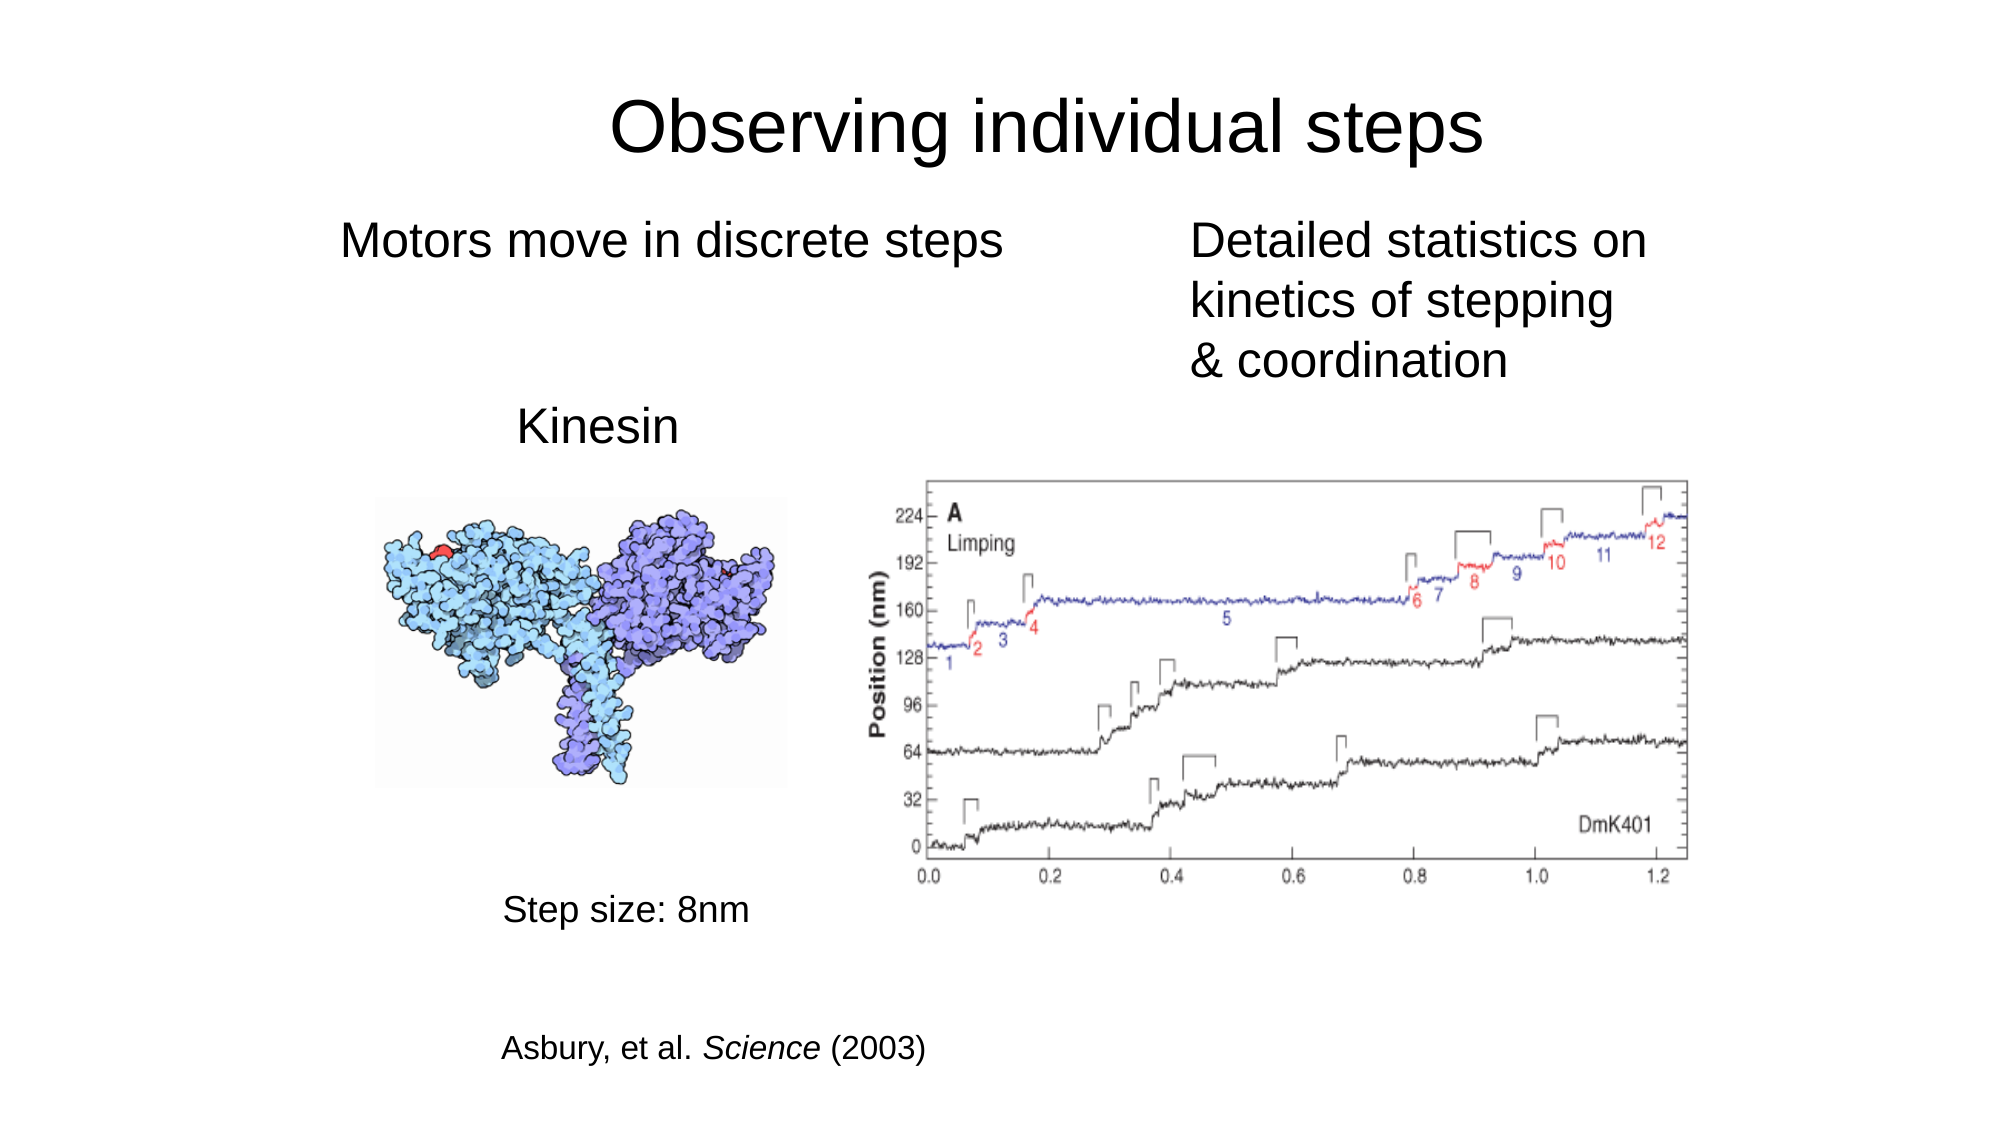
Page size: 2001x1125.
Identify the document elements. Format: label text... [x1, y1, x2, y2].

text_box Motors move in discrete steps [324, 199, 1034, 275]
text_box Step size: 8nm [487, 877, 766, 937]
text_box Observing individual steps [594, 69, 1501, 175]
text_box Kinesin [501, 386, 695, 462]
picture [374, 497, 788, 788]
picture [866, 462, 1697, 888]
text_box Asbury, et al. Science (2003) [486, 1019, 942, 1074]
text_box Detailed statistics on kinetics of stepping & coordination [1175, 199, 1675, 395]
